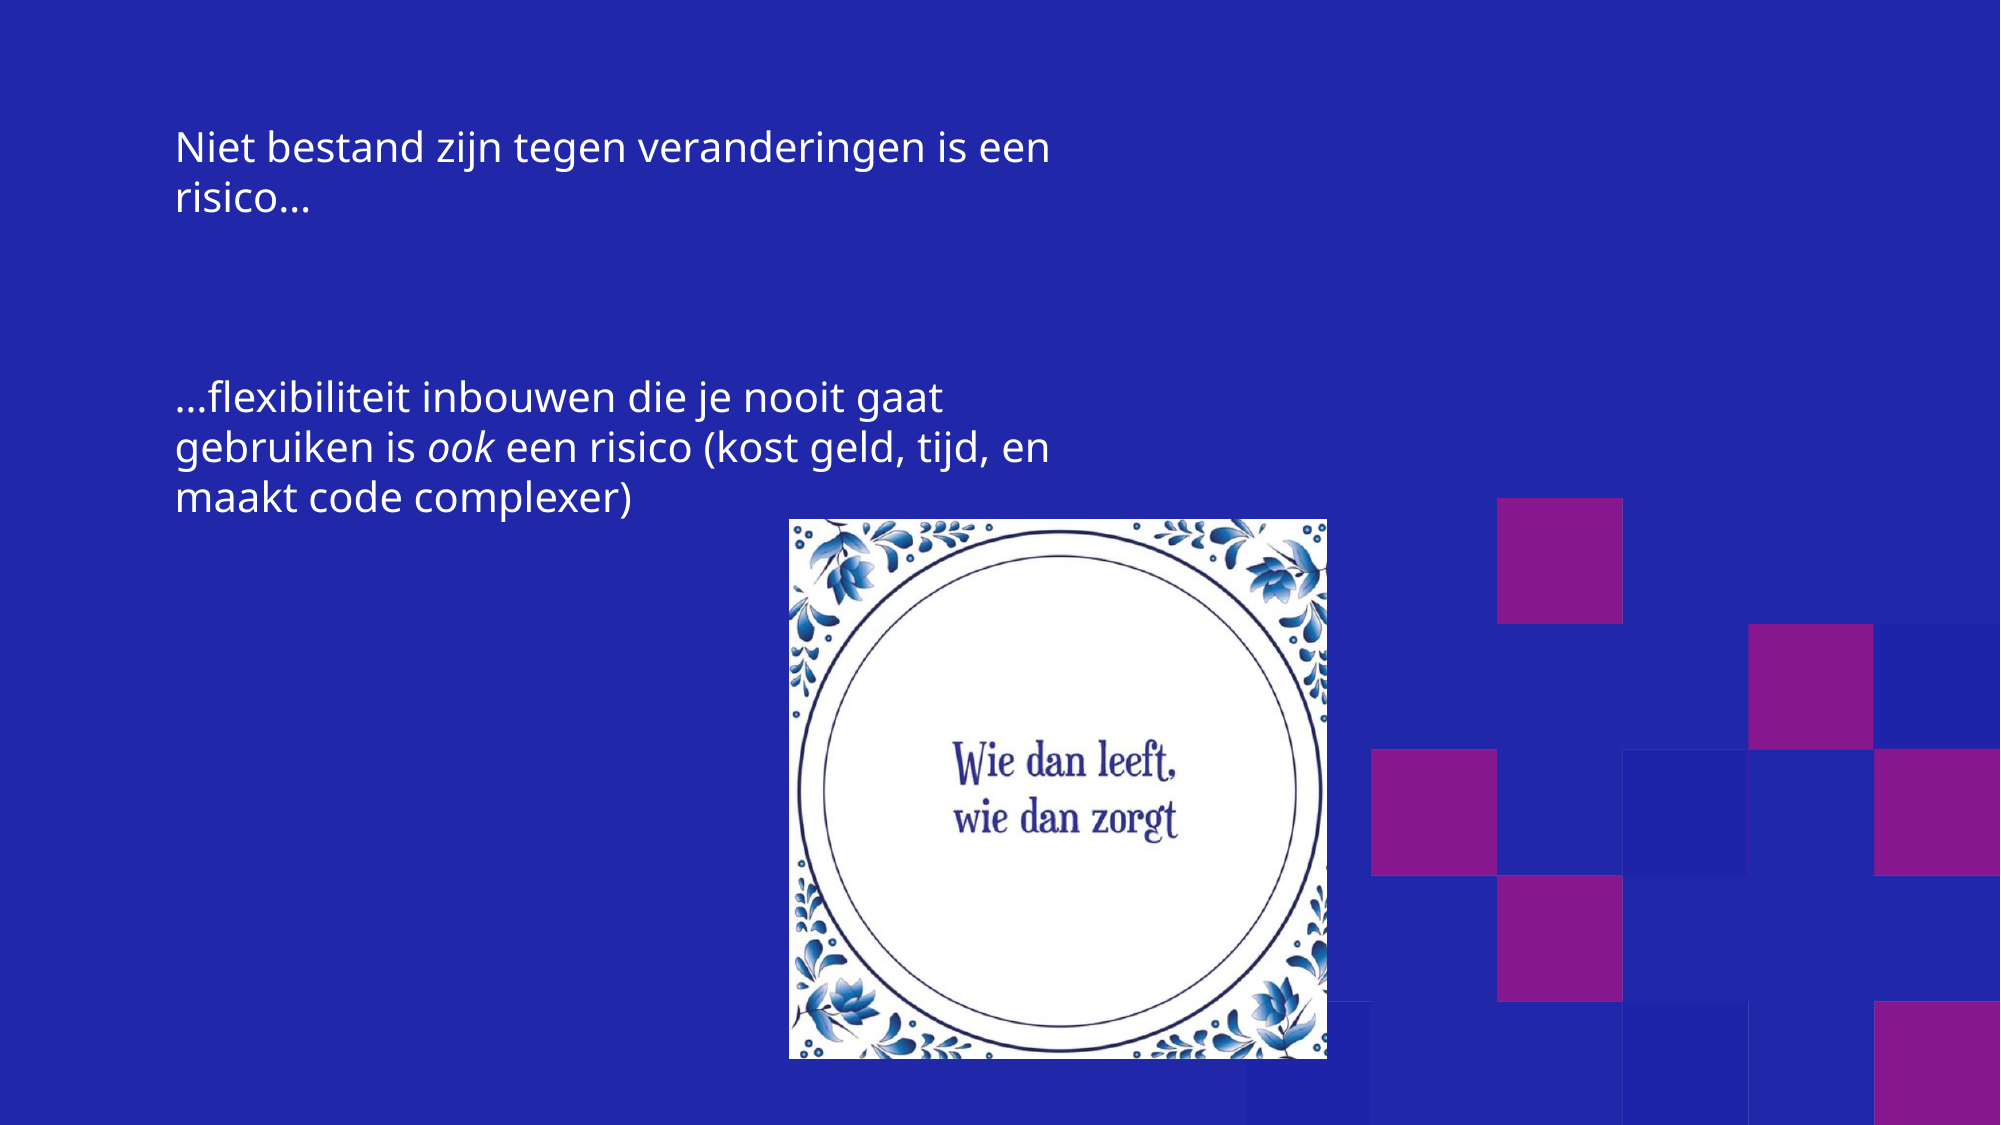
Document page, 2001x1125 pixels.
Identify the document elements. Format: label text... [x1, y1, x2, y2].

picture [788, 519, 1327, 1060]
text_box Niet bestand zijn tegen veranderingen is een risico… …flexibiliteit inbouwen die je nooit gaat gebruiken is ook een risico (kost geld, tijd, en maakt code complexer) [159, 113, 1120, 529]
